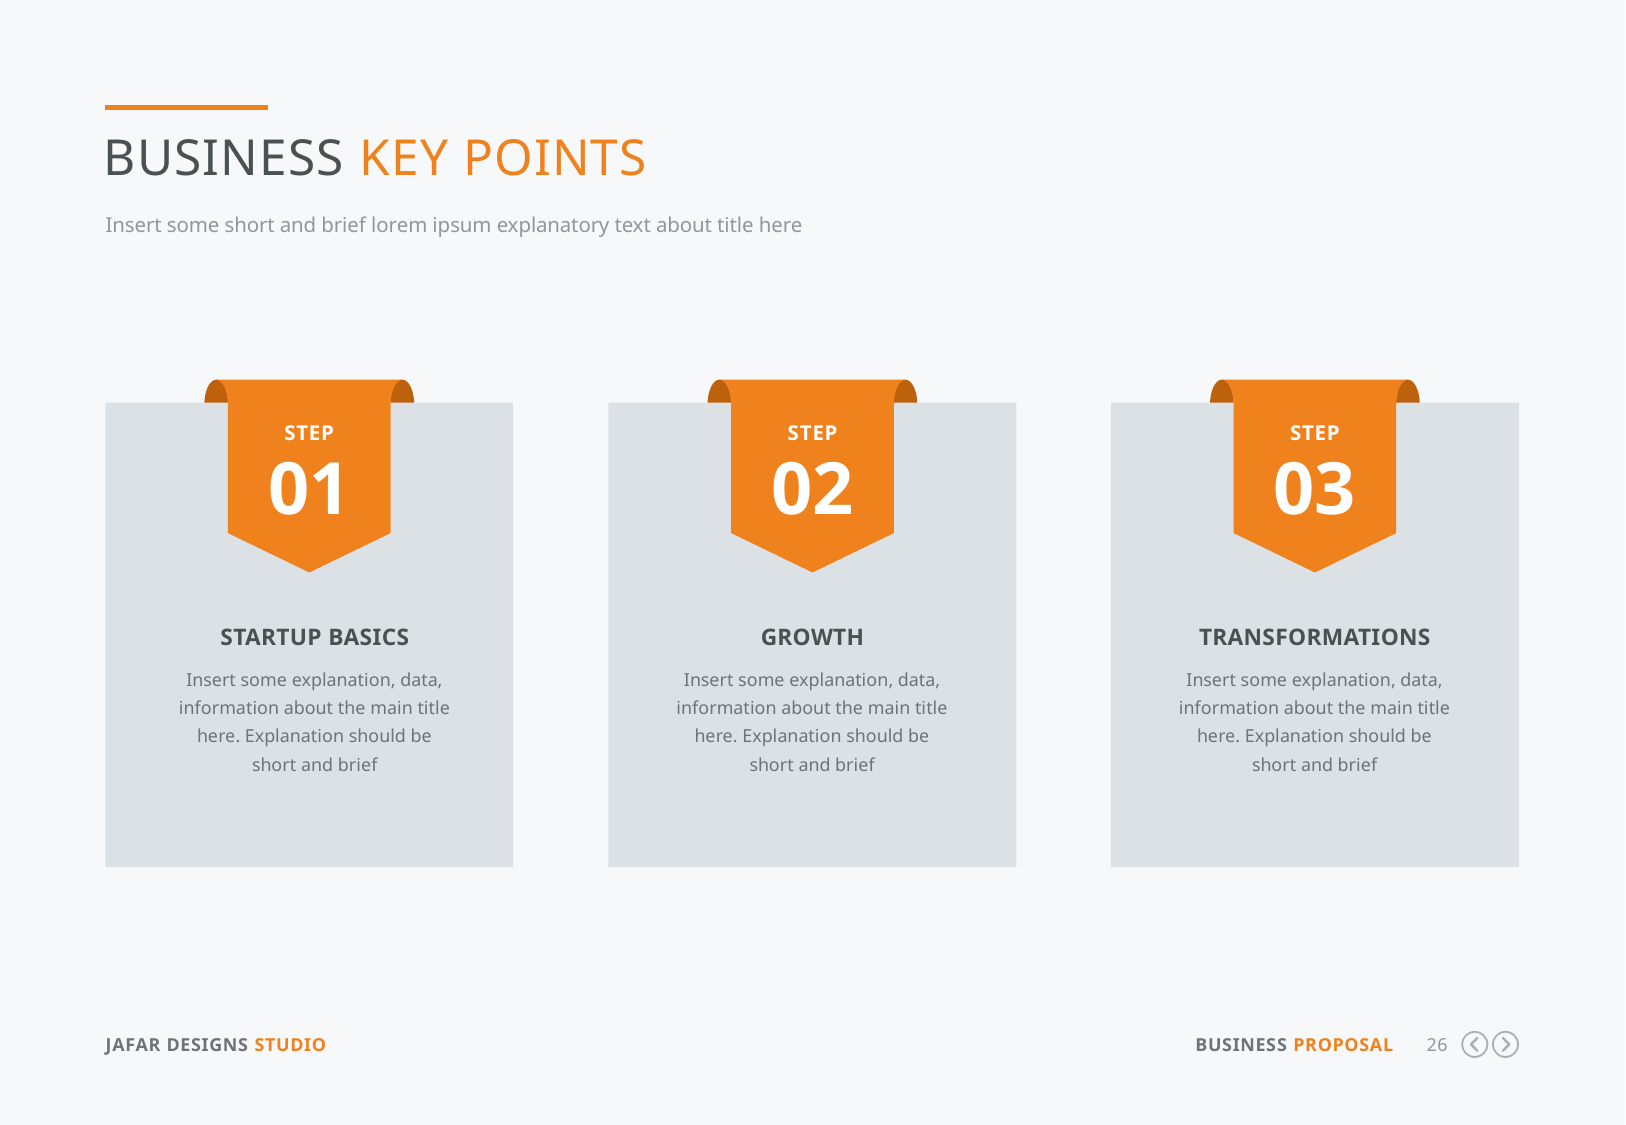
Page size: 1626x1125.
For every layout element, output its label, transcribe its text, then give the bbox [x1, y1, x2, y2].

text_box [608, 379, 1017, 868]
list Business Key Points [103, 125, 1518, 188]
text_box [105, 379, 514, 868]
list Insert some short and brief lorem ipsum explanatory text about title here [105, 209, 1519, 241]
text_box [1110, 379, 1519, 868]
